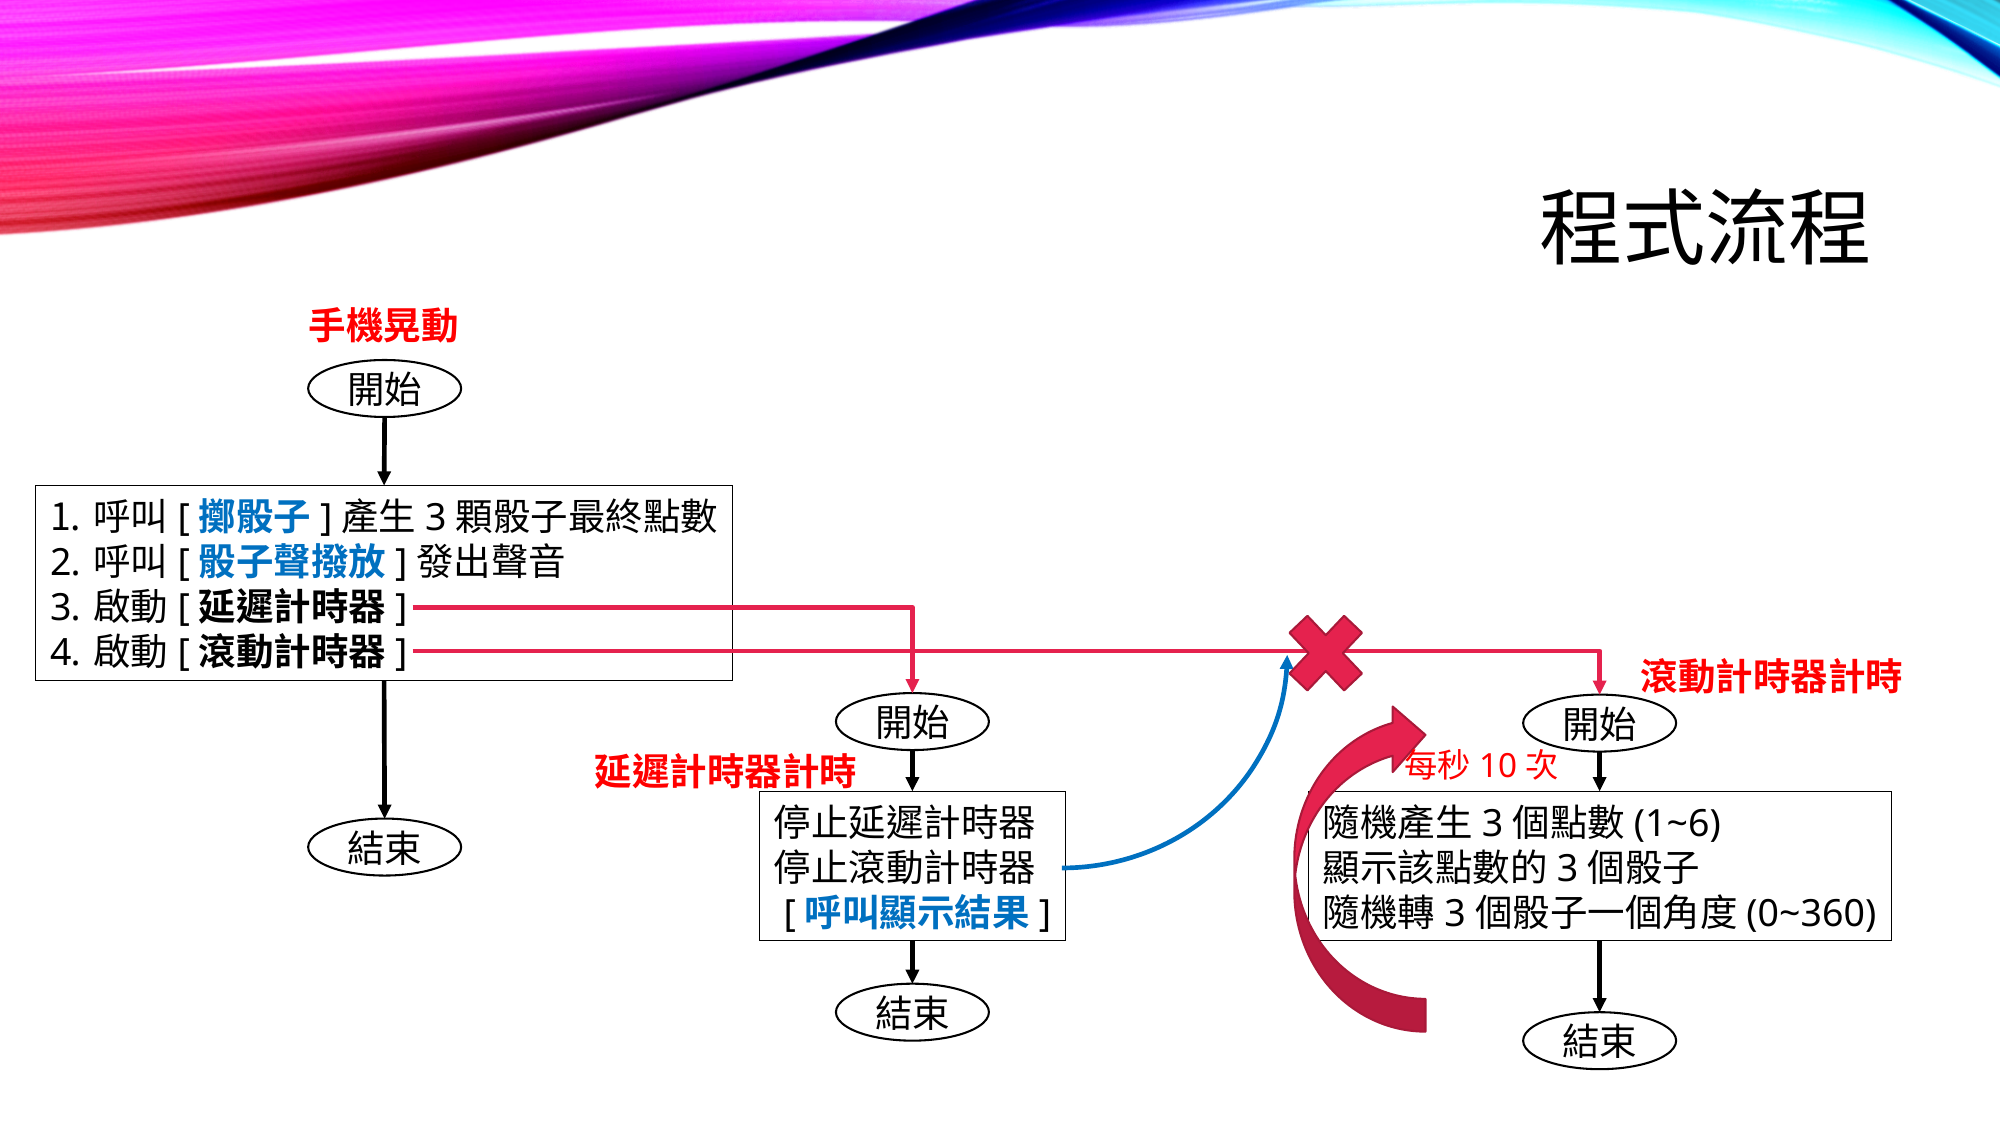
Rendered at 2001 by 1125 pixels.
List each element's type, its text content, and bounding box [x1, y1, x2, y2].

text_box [412, 650, 1600, 695]
title 程式流程 [474, 125, 1888, 338]
text_box 結束 [1522, 1011, 1678, 1071]
text_box [1061, 695, 1285, 869]
text_box 隨機產生3個點數(1~6) 顯示該點數的3個骰子 隨機轉3個骰子一個角度(0~360) [1567, 791, 1892, 941]
text_box 滾動計時器計時 [1625, 645, 1918, 705]
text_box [1293, 701, 1567, 1032]
picture [1910, 0, 2000, 45]
text_box 開始 [834, 695, 990, 752]
text_box 結束 [834, 982, 990, 1042]
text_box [412, 607, 913, 650]
text_box 開始 [1547, 693, 1678, 753]
text_box 停止延遲計時器 停止滾動計時器 [呼叫顯示結果] [759, 791, 1066, 941]
text_box 手機晃動 [294, 295, 474, 355]
text_box 延遲計時器計時 [580, 740, 873, 800]
text_box [1288, 615, 1363, 650]
text_box 開始 [307, 358, 463, 418]
text_box 結束 [307, 817, 463, 877]
picture [0, 0, 2000, 237]
picture [1890, 0, 2000, 75]
text_box 呼叫[擲骰子]產生3顆骰子最終點數 呼叫[骰子聲撥放]發出聲音 啟動[延遲計時器] 啟動[滾動計時器] [35, 485, 733, 681]
